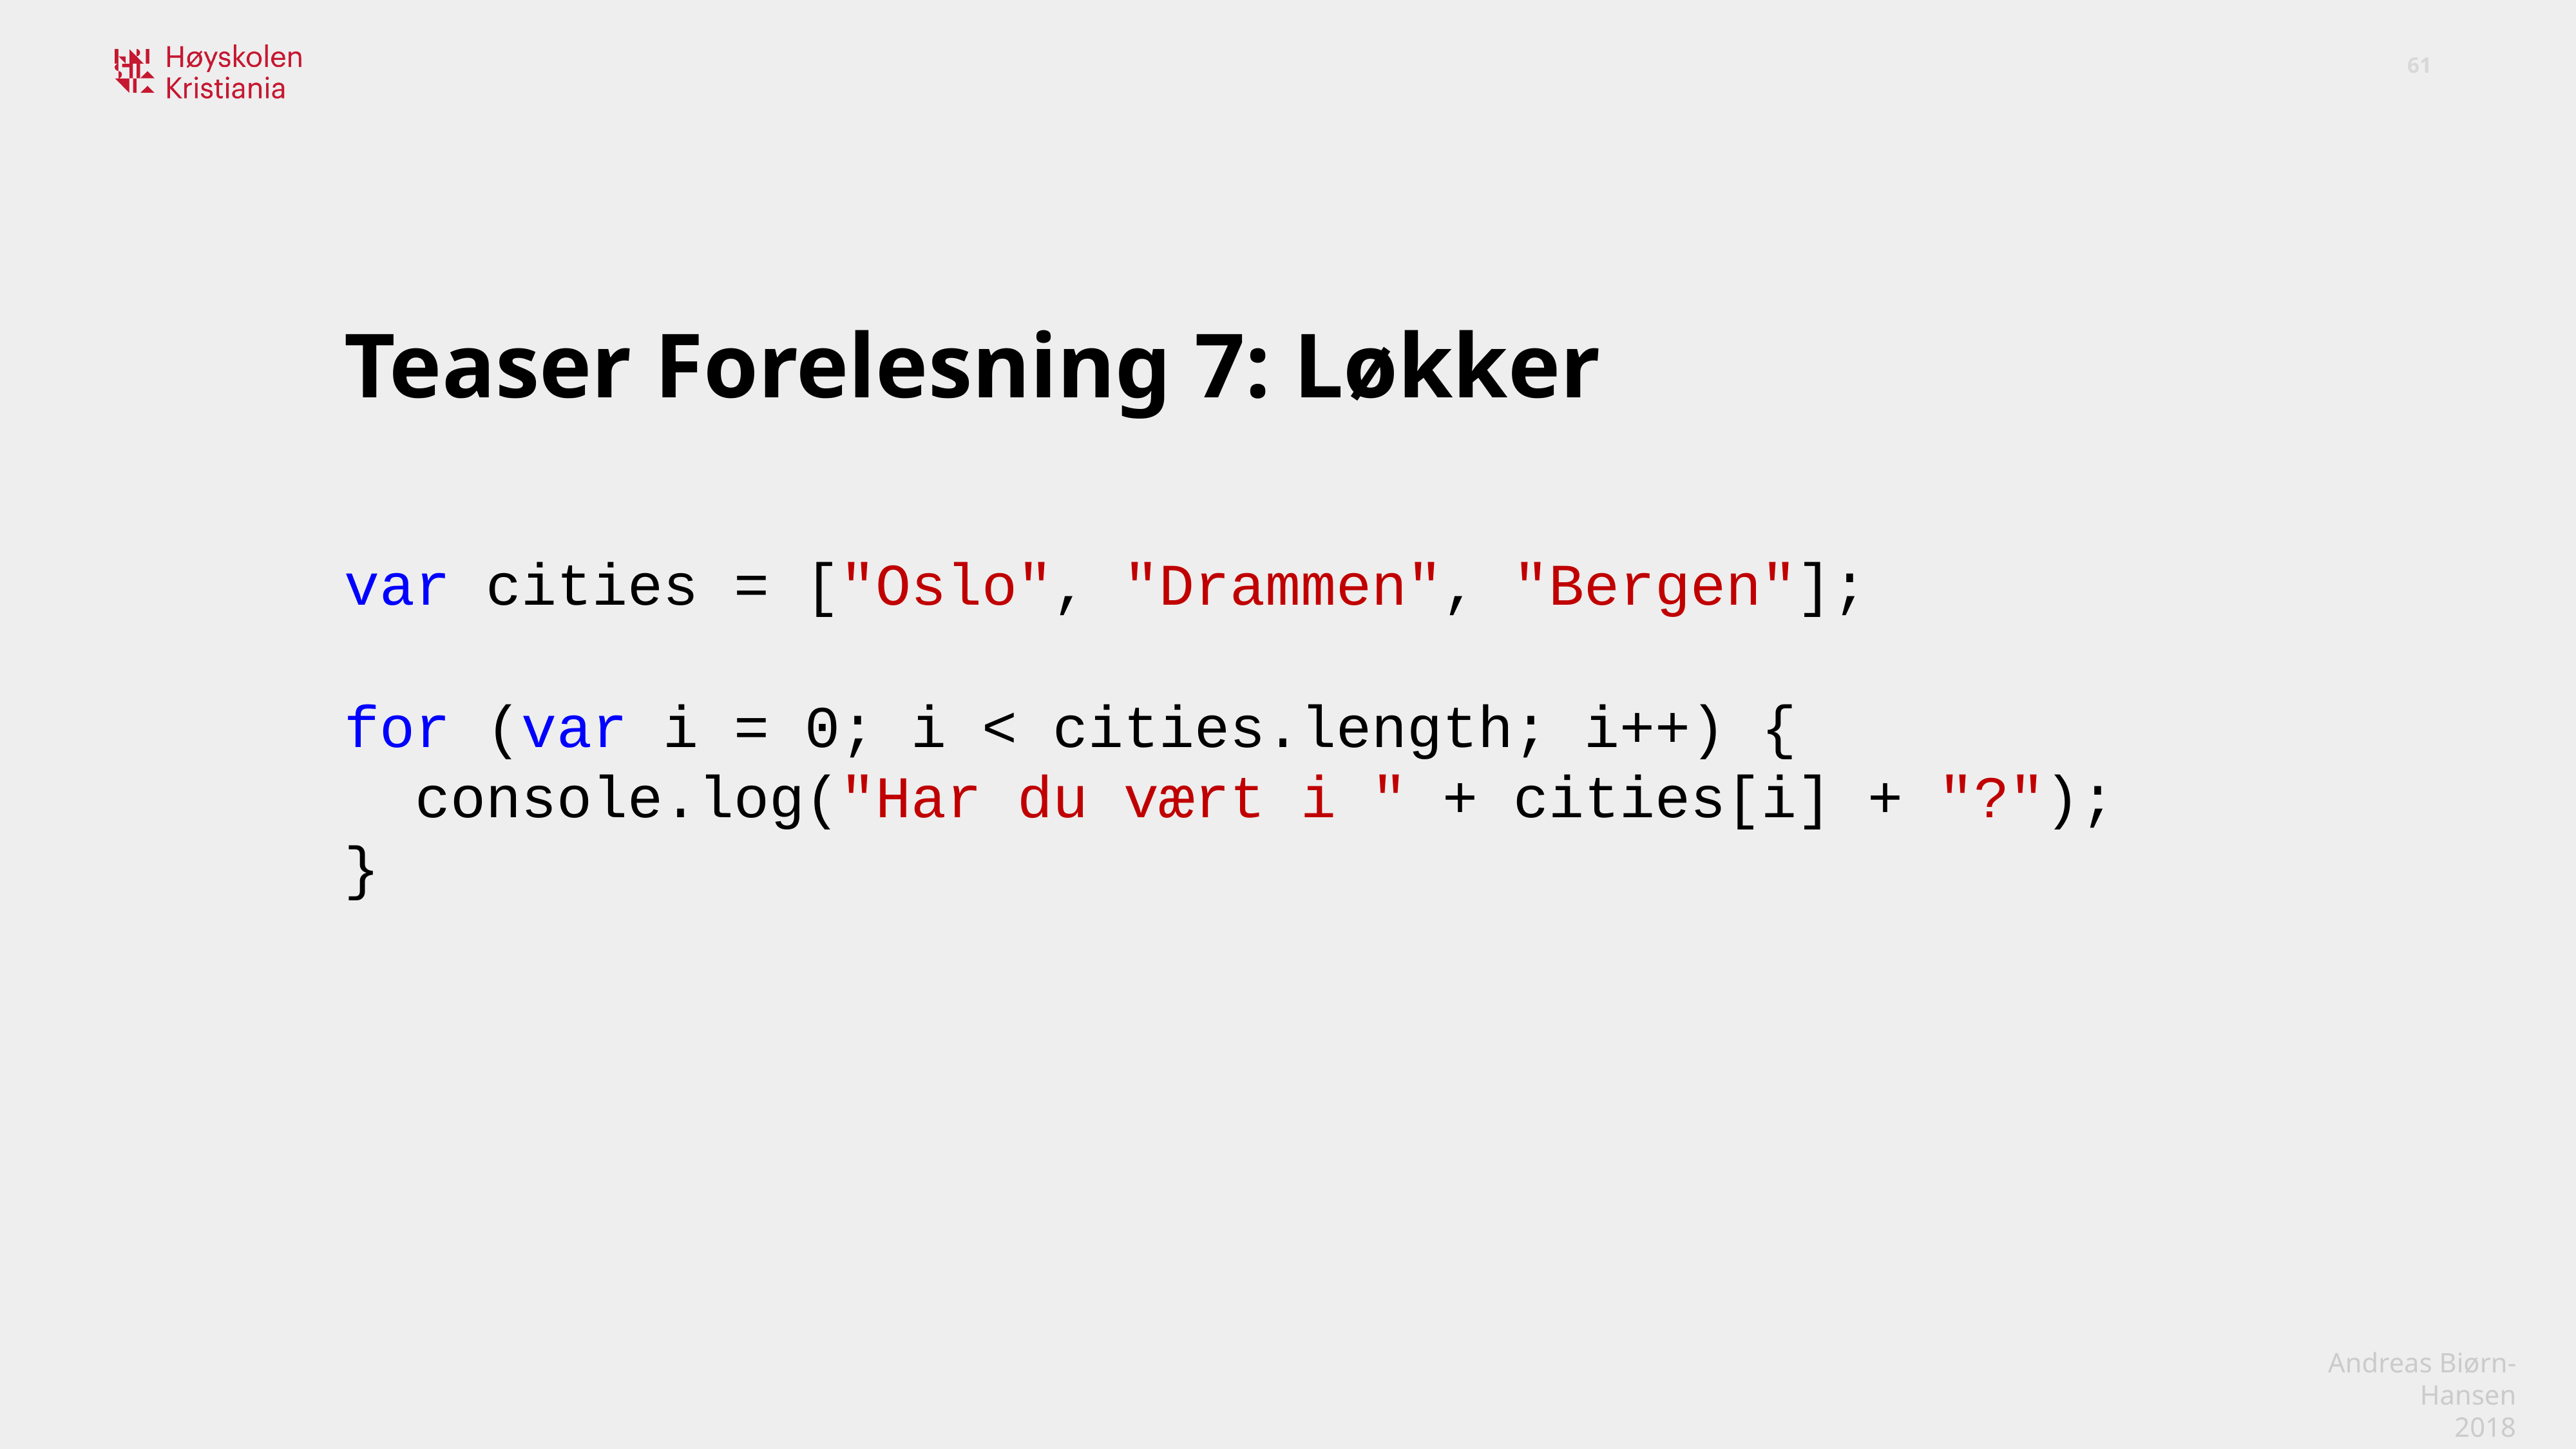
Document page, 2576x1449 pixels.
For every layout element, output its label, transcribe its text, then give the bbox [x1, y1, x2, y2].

picture [160, 35, 314, 135]
picture [115, 49, 157, 95]
text_box Teaser Forelesning 7: Løkker [334, 304, 1857, 488]
text_box var cities = ["Oslo", "Drammen", "Bergen"]; for (var i = 0; i < cities.length; i++) { console.log("Har du vært i " + cities[i] + "?"); } [334, 542, 2430, 905]
